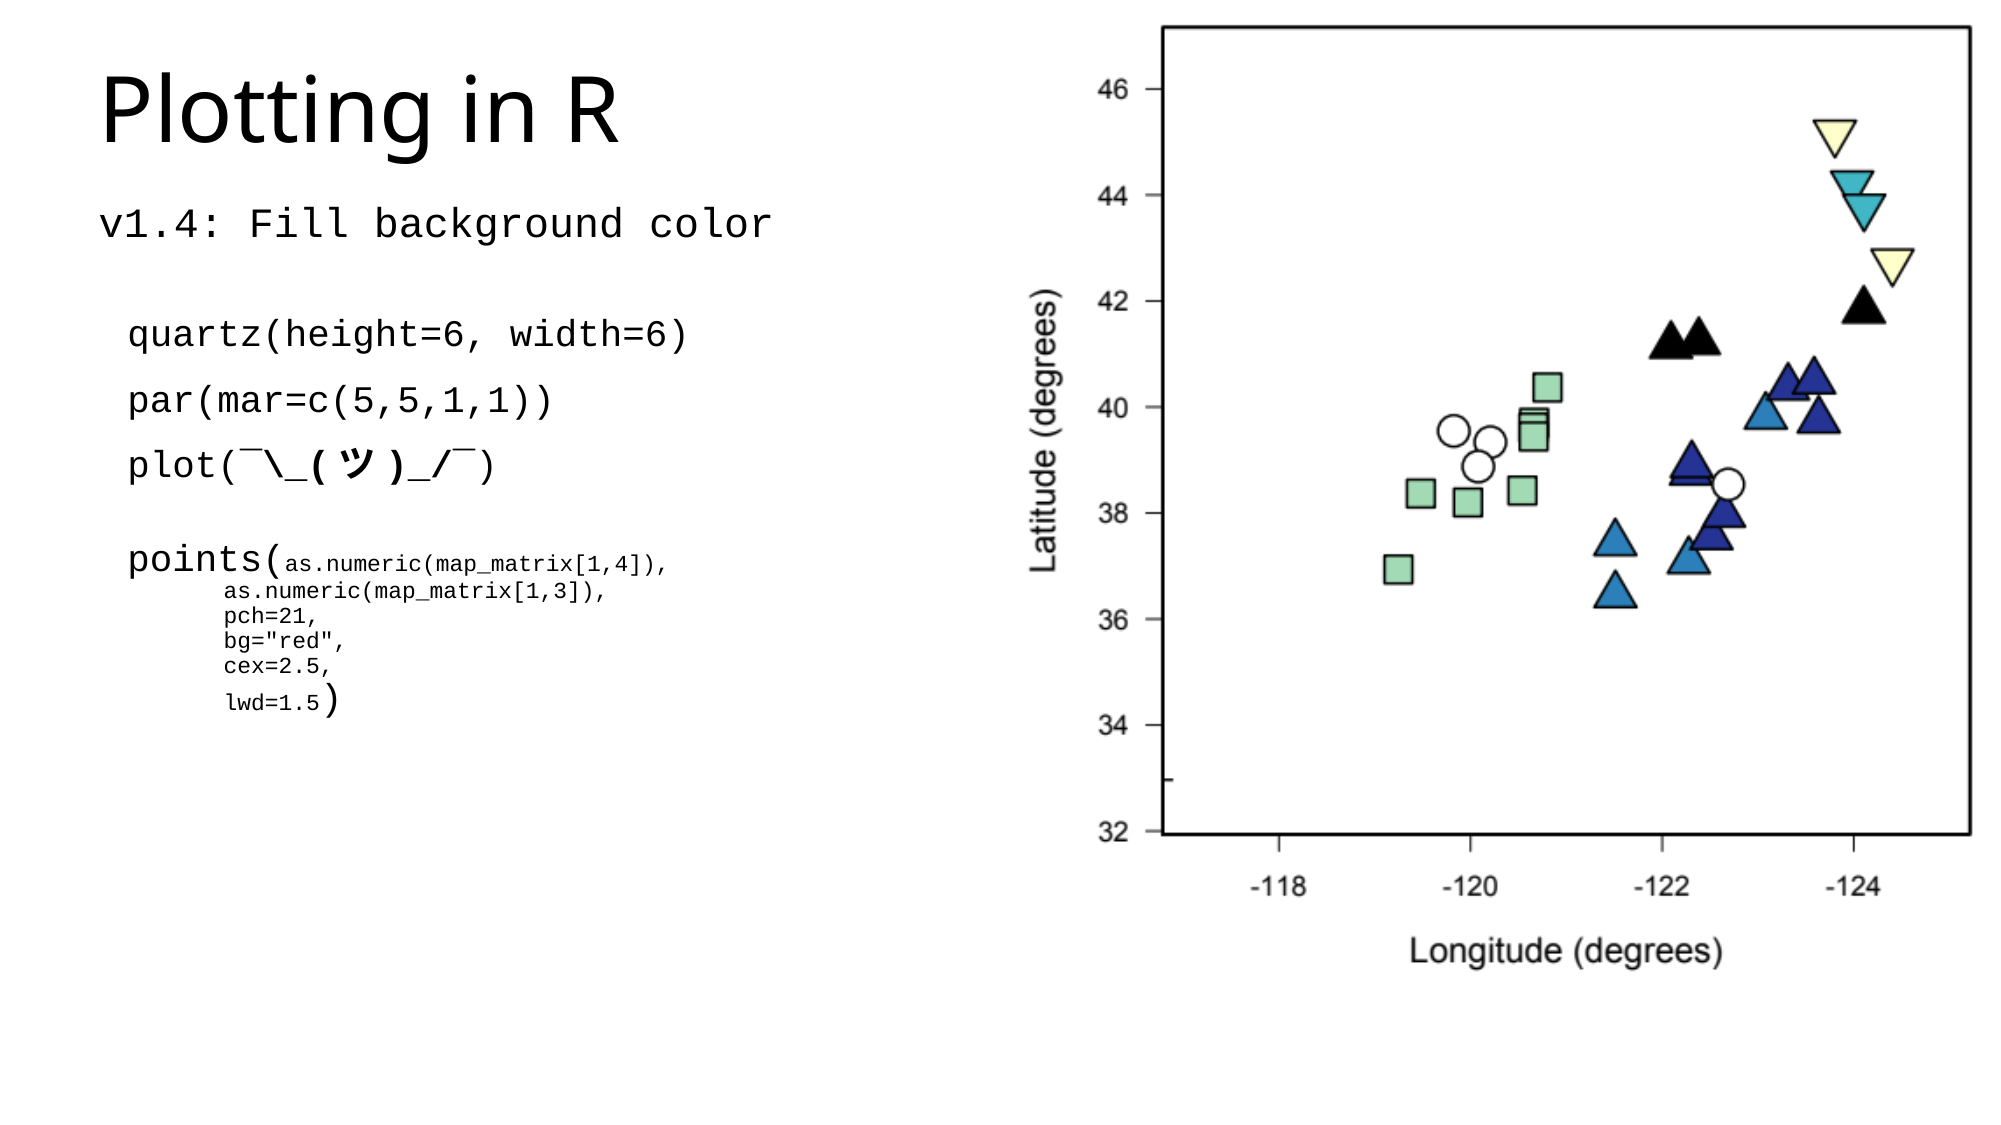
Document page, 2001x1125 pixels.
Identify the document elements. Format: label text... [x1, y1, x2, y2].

picture [995, 0, 2000, 1000]
title Plotting in R [83, 3, 995, 222]
text_box quartz(height=6, width=6) par(mar=c(5,5,1,1)) plot(¯\_(ツ)_/¯) points(as.numeric(map_matrix[1,4]), aaaaaaaas.numeric(map_matrix[1,3]), aaaaaaapch=21, aaaaaaabg="red", aaaaaaacex=2.5, aaaaaaalwd=1.5) [112, 306, 1031, 1040]
text_box v1.4: Fill background color [83, 194, 883, 307]
